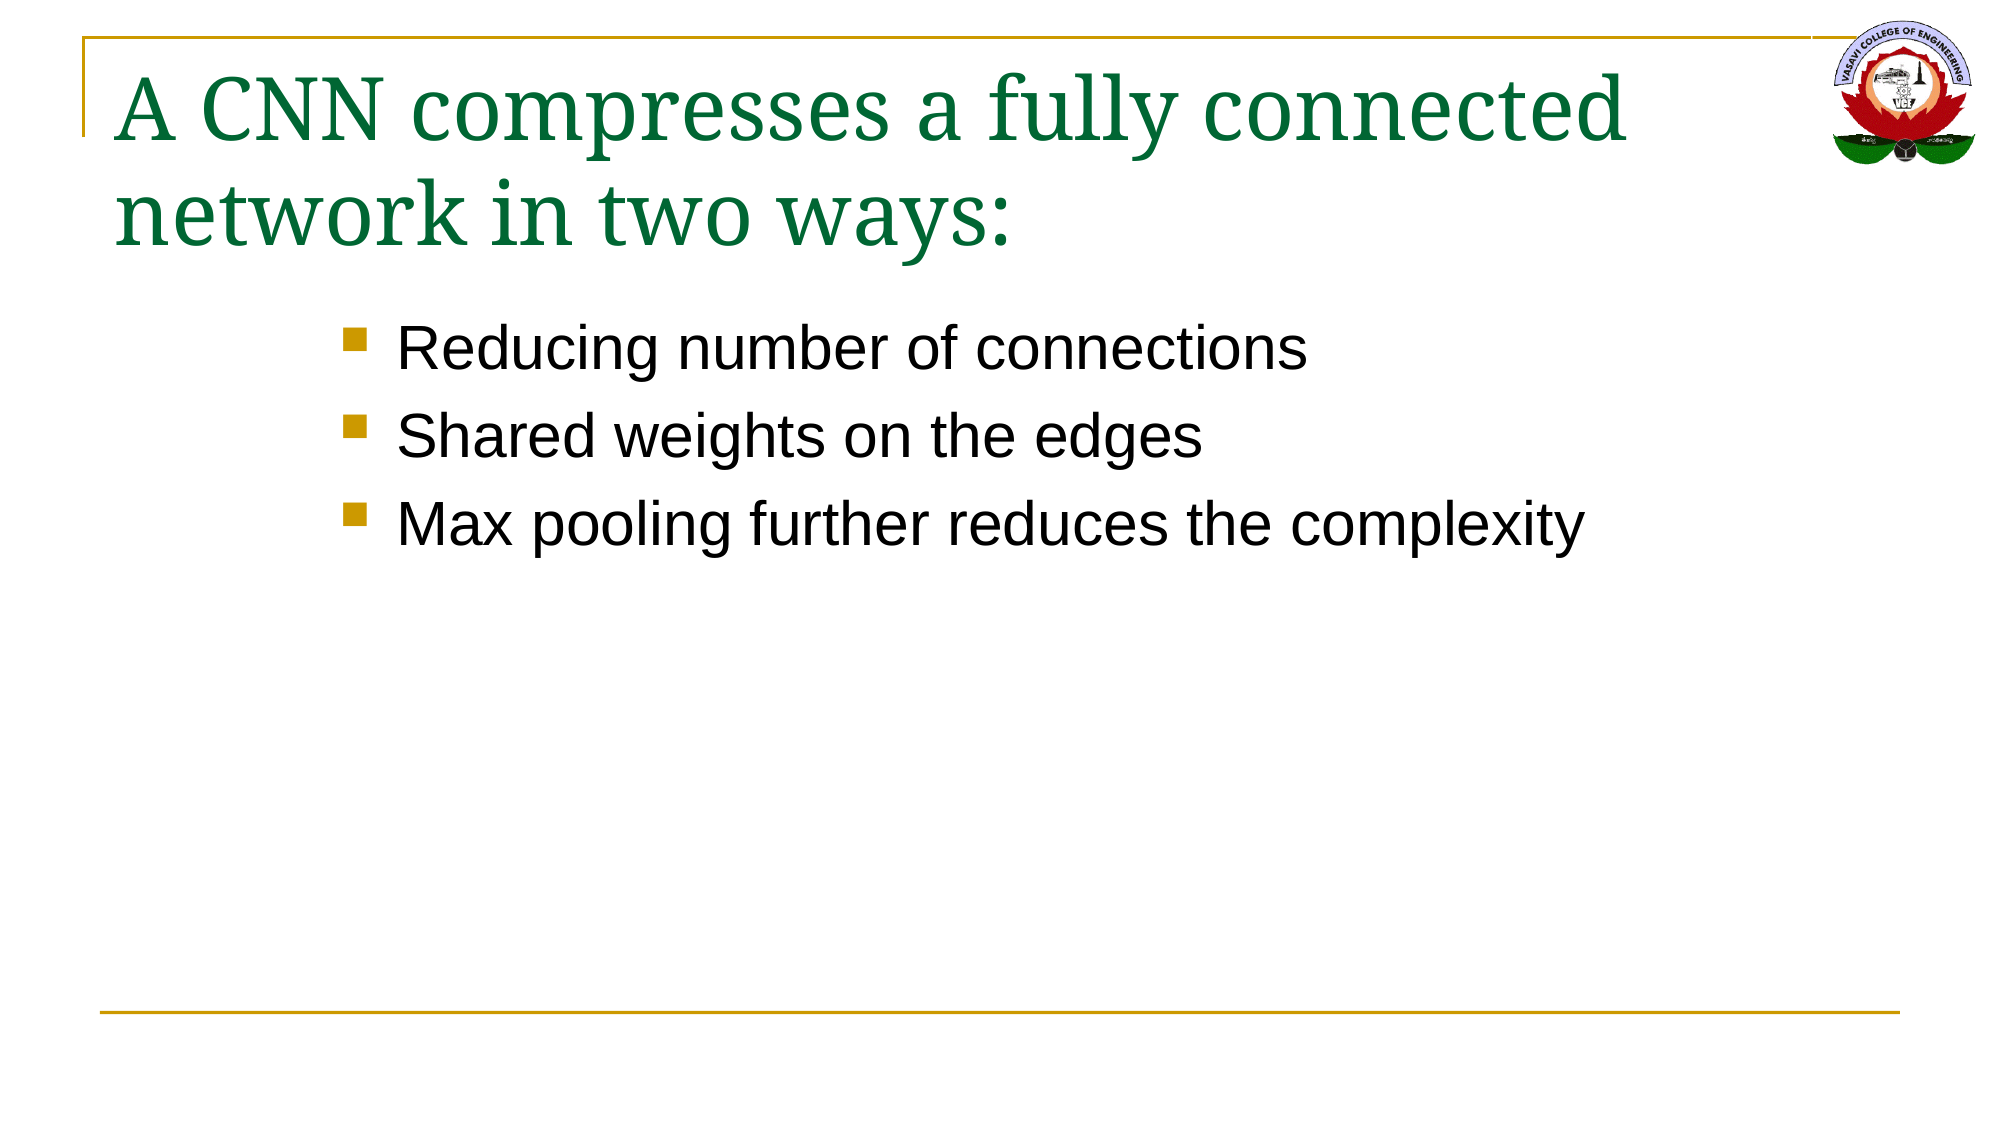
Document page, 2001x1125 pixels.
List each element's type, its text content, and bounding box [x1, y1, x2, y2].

list Reducing number of connections Shared weights on the edges Max pooling further reduces the complexity [324, 299, 1713, 1006]
picture [1808, 0, 2000, 186]
title A CNN compresses a fully connected network in two ways: [99, 45, 1900, 233]
